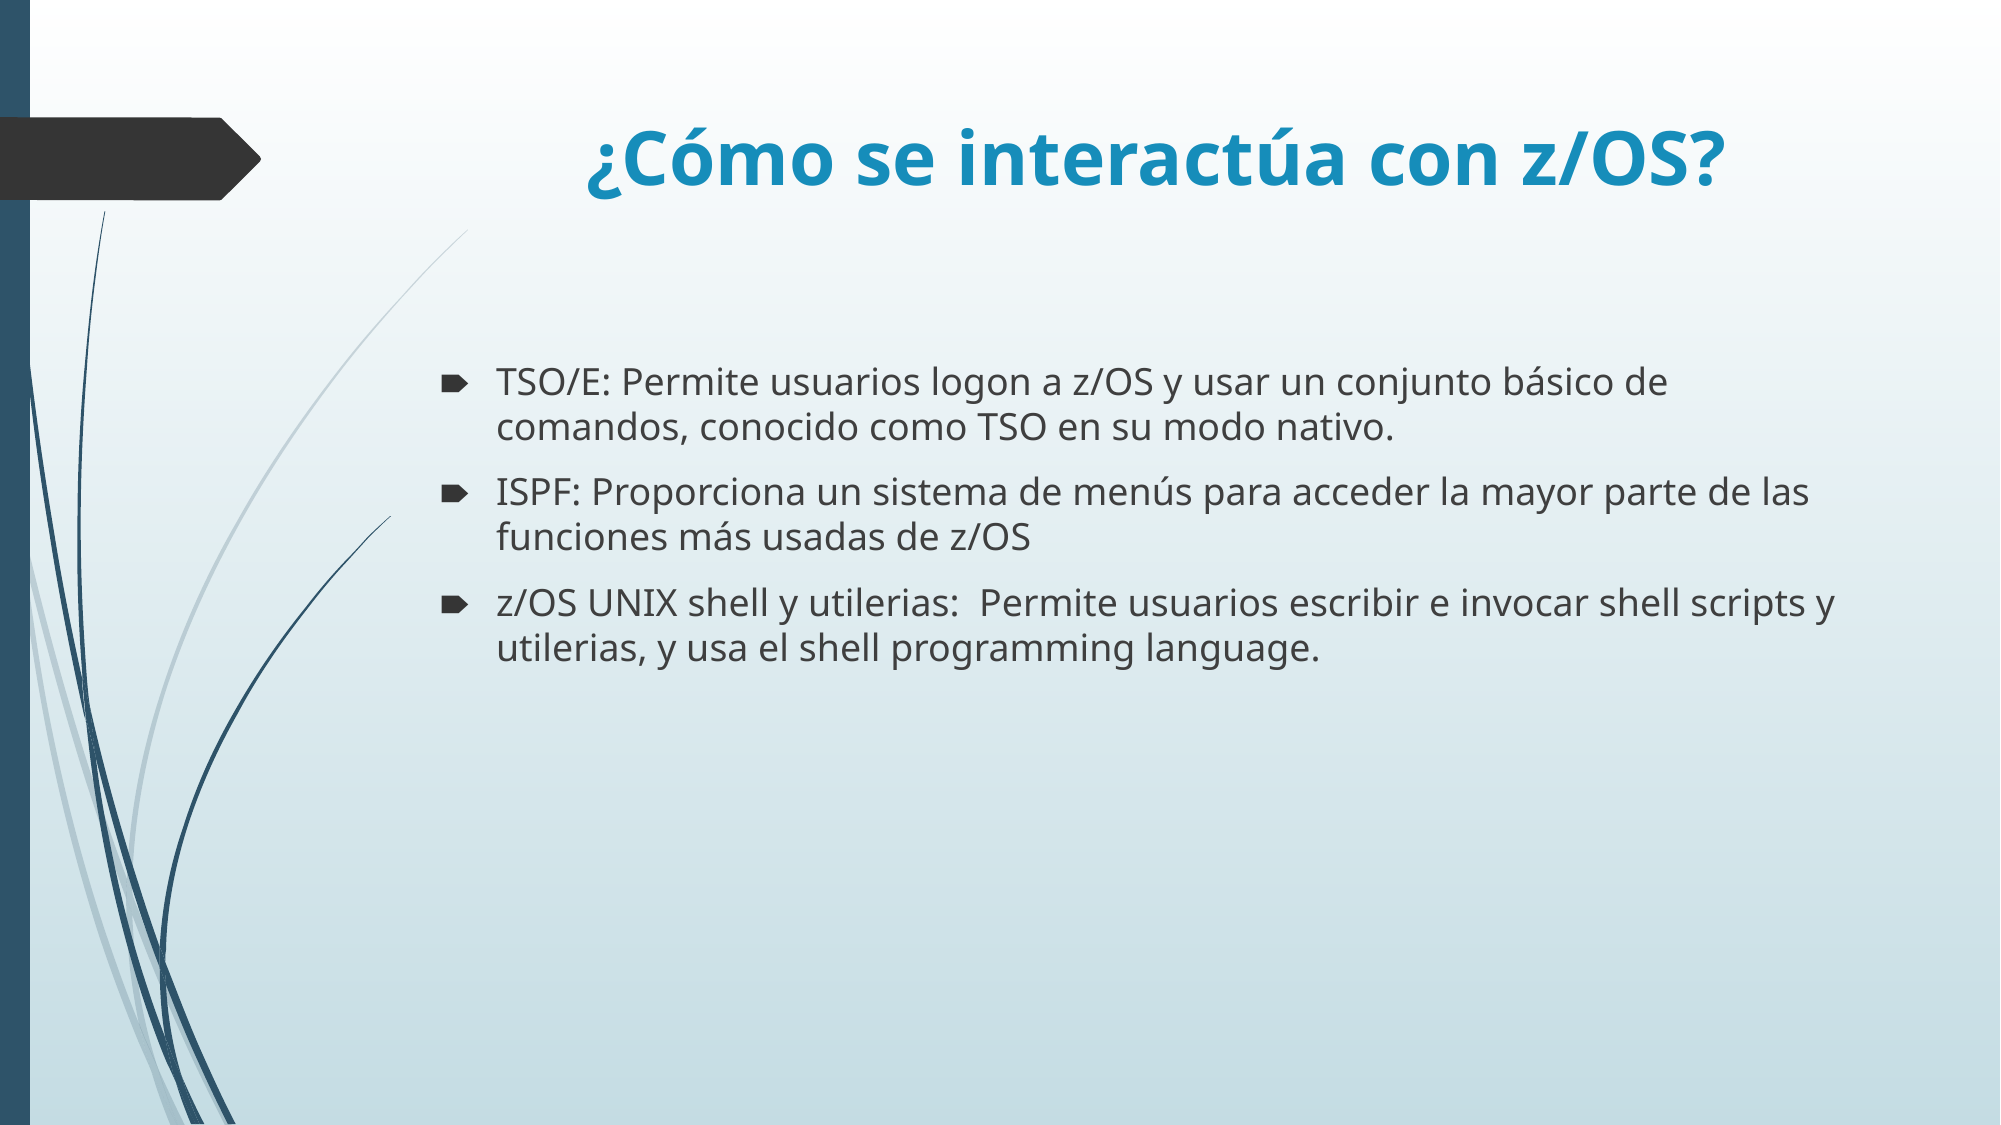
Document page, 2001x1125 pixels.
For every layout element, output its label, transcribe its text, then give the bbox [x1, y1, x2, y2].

list TSO/E: Permite usuarios logon a z/OS y usar un conjunto básico de comandos, conocido como TSO en su modo nativo. ISPF: Proporciona un sistema de menús para acceder la mayor parte de las funciones más usadas de z/OS z/OS UNIX shell y utilerias: Permite usuarios escribir e invocar shell scripts y utilerias, y usa el shell programming language. [424, 350, 1888, 970]
title ¿Cómo se interactúa con z/OS? [425, 102, 1888, 245]
